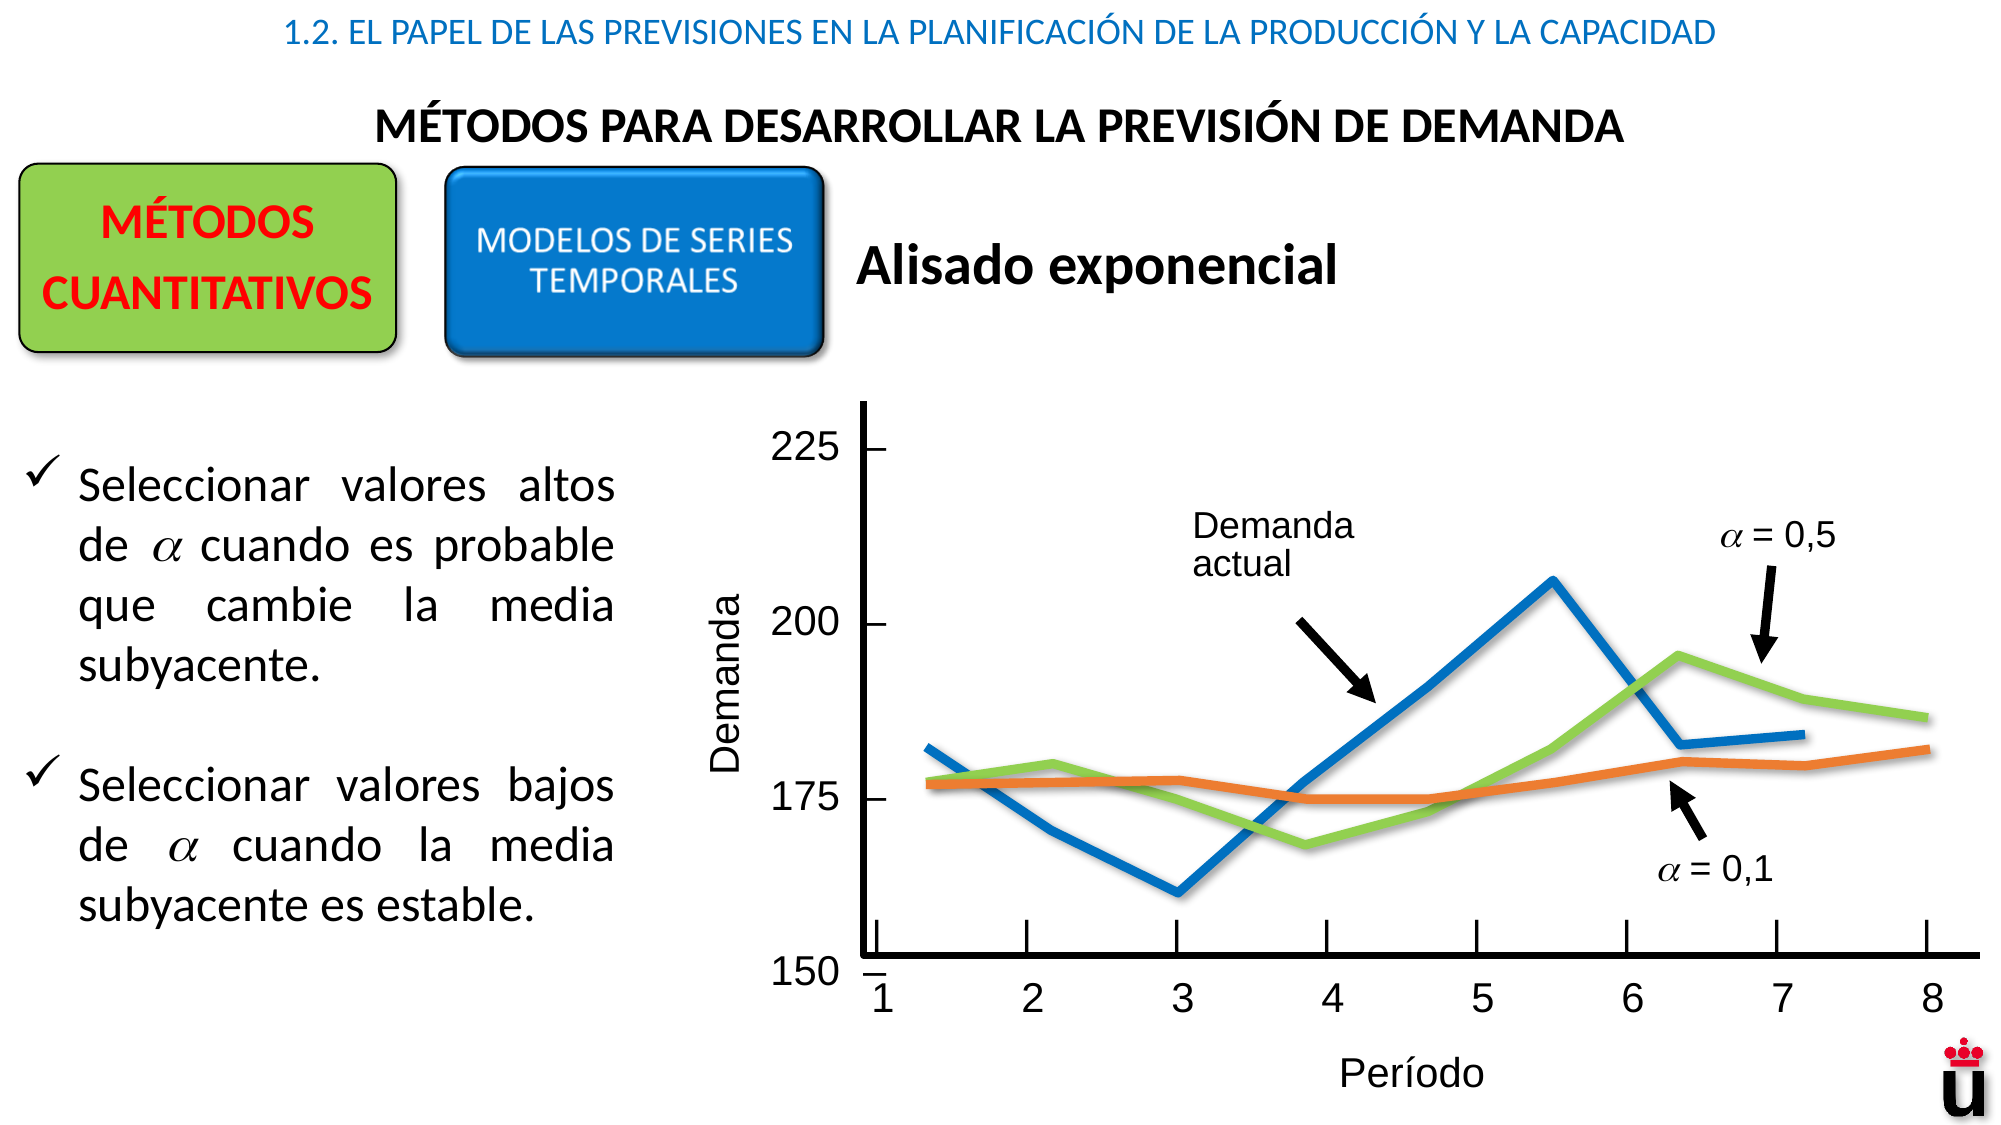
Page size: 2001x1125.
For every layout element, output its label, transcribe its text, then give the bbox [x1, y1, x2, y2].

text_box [1639, 780, 1790, 897]
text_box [1702, 502, 1853, 664]
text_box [1177, 500, 1412, 704]
text_box Seleccionar valores altos de  cuando es probable que cambie la media subyacente. Seleccionar valores bajos de  cuando la media subyacente es estable. [7, 443, 631, 939]
picture [438, 160, 839, 372]
text_box 1.2. EL PAPEL DE LAS PREVISIONES EN LA PLANIFICACIÓN DE LA PRODUCCIÓN Y LA CAPACIDAD [0, 0, 2000, 60]
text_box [689, 286, 1981, 1105]
text_box MÉTODOS CUANTITATIVOS [18, 162, 398, 354]
picture [1918, 1031, 2000, 1125]
text_box MÉTODOS PARA DESARROLLAR LA PREVISIÓN DE DEMANDA [360, 85, 1640, 160]
text_box Alisado exponencial [841, 227, 1355, 286]
